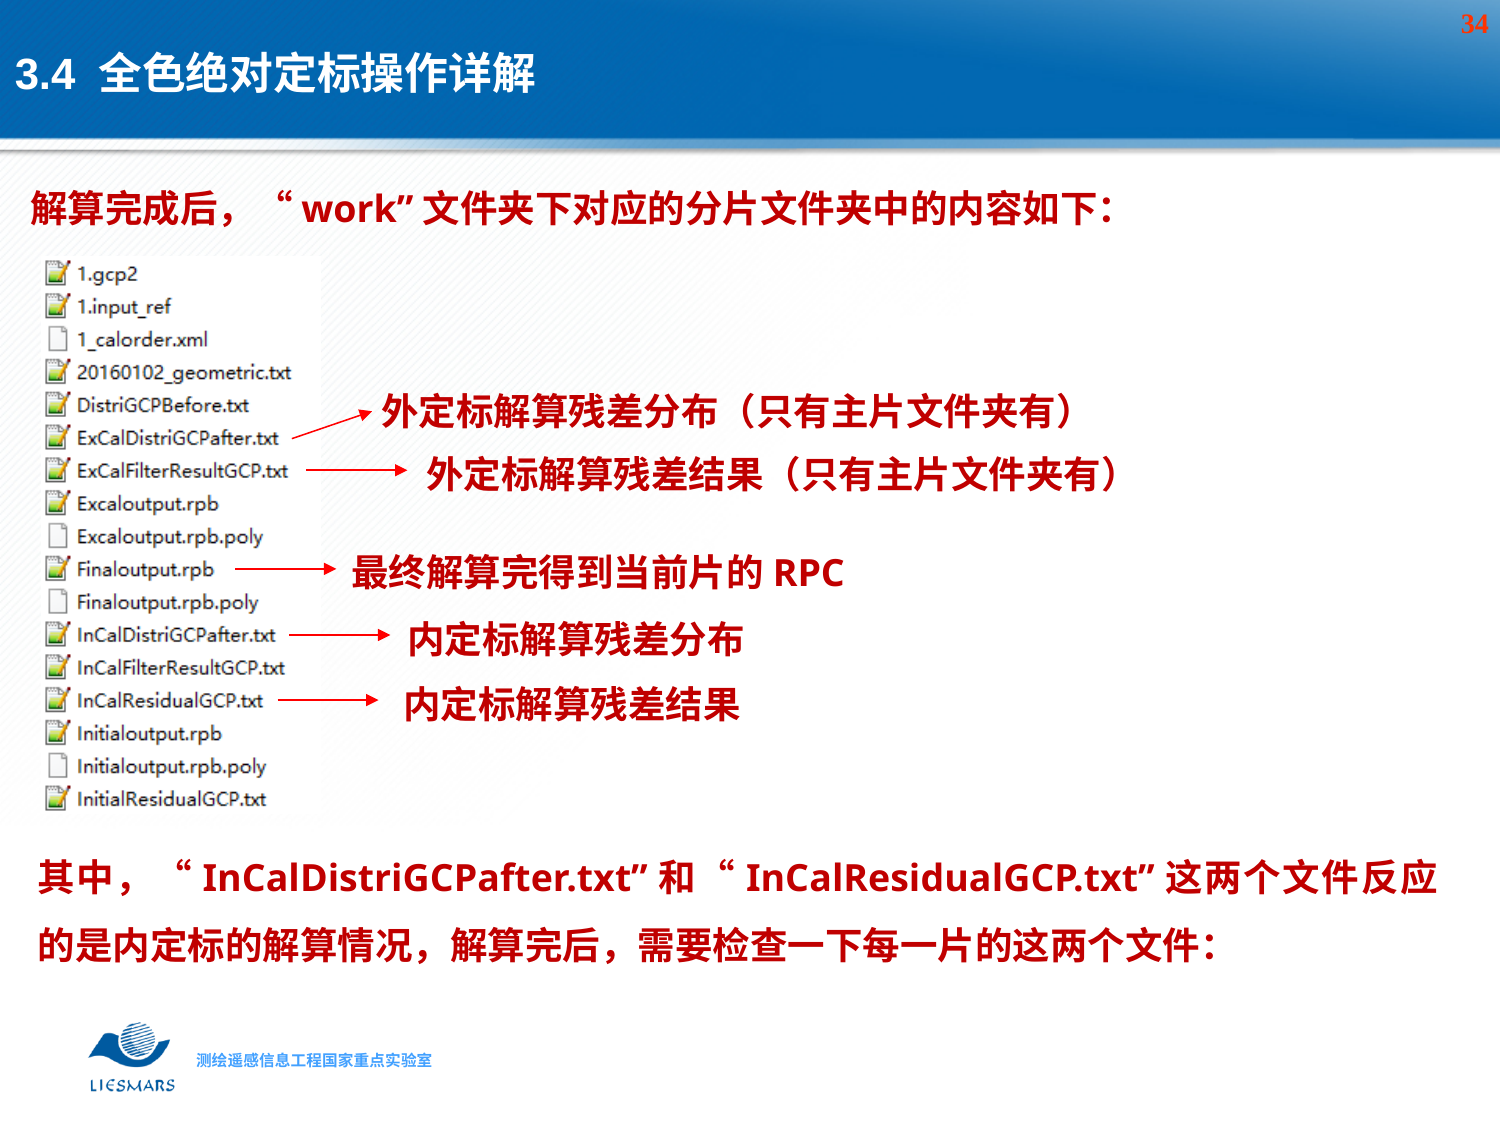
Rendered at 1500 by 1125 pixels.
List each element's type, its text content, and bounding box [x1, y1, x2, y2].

picture [0, 0, 1500, 1125]
text_box 外定标解算残差结果（只有主片文件夹有） [411, 443, 1154, 504]
text_box 内定标解算残差结果 [388, 673, 756, 734]
text_box 外定标解算残差分布（只有主片文件夹有） [366, 380, 1109, 441]
text_box 内定标解算残差分布 [392, 608, 760, 668]
text_box 其中，“InCalDistriGCPafter.txt”和“InCalResidualGCP.txt”这两个文件反应的是内定标的解算情况，解算完后，需要检查一下每一片的这两个文件： [22, 824, 1453, 975]
text_box [280, 1054, 285, 1062]
title 3.4 全色绝对定标操作详解 [0, 18, 1424, 126]
text_box 最终解算完得到当前片的RPC [336, 542, 861, 602]
text_box [207, 1053, 211, 1065]
text_box 解算完成后，“work”文件夹下对应的分片文件夹中的内容如下： [15, 177, 1419, 238]
text_box [247, 1054, 252, 1062]
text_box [291, 410, 373, 439]
